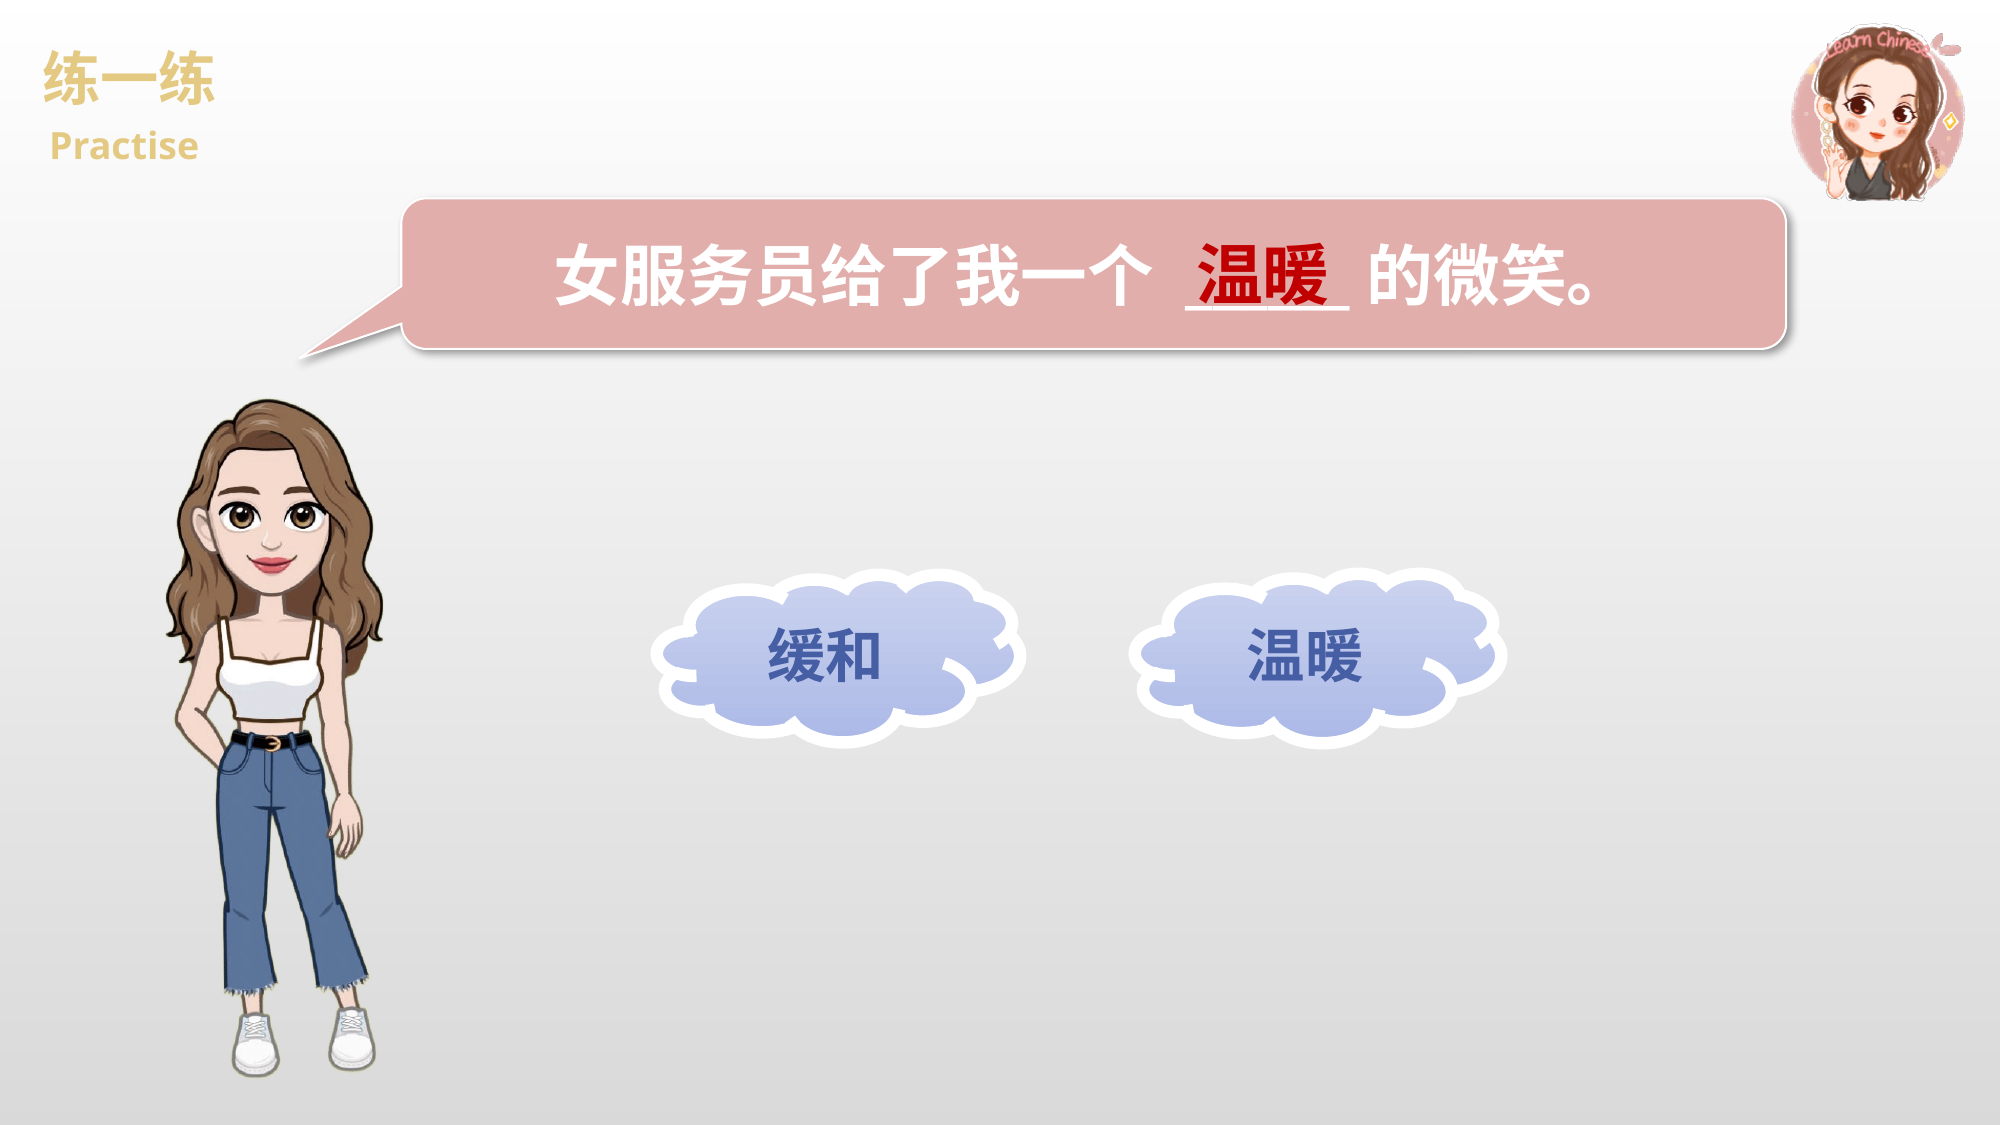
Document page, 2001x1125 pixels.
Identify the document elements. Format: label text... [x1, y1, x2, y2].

text_box 温暖 [1134, 225, 1392, 321]
text_box 缓和 [655, 573, 1022, 745]
text_box 温暖 [1133, 572, 1503, 745]
text_box Practise [34, 115, 215, 175]
picture [0, 303, 548, 1125]
text_box 练一练 [27, 35, 233, 120]
picture [1758, 0, 1998, 240]
text_box 女服务员给了我一个 ______的微笑。 [375, 197, 1788, 350]
